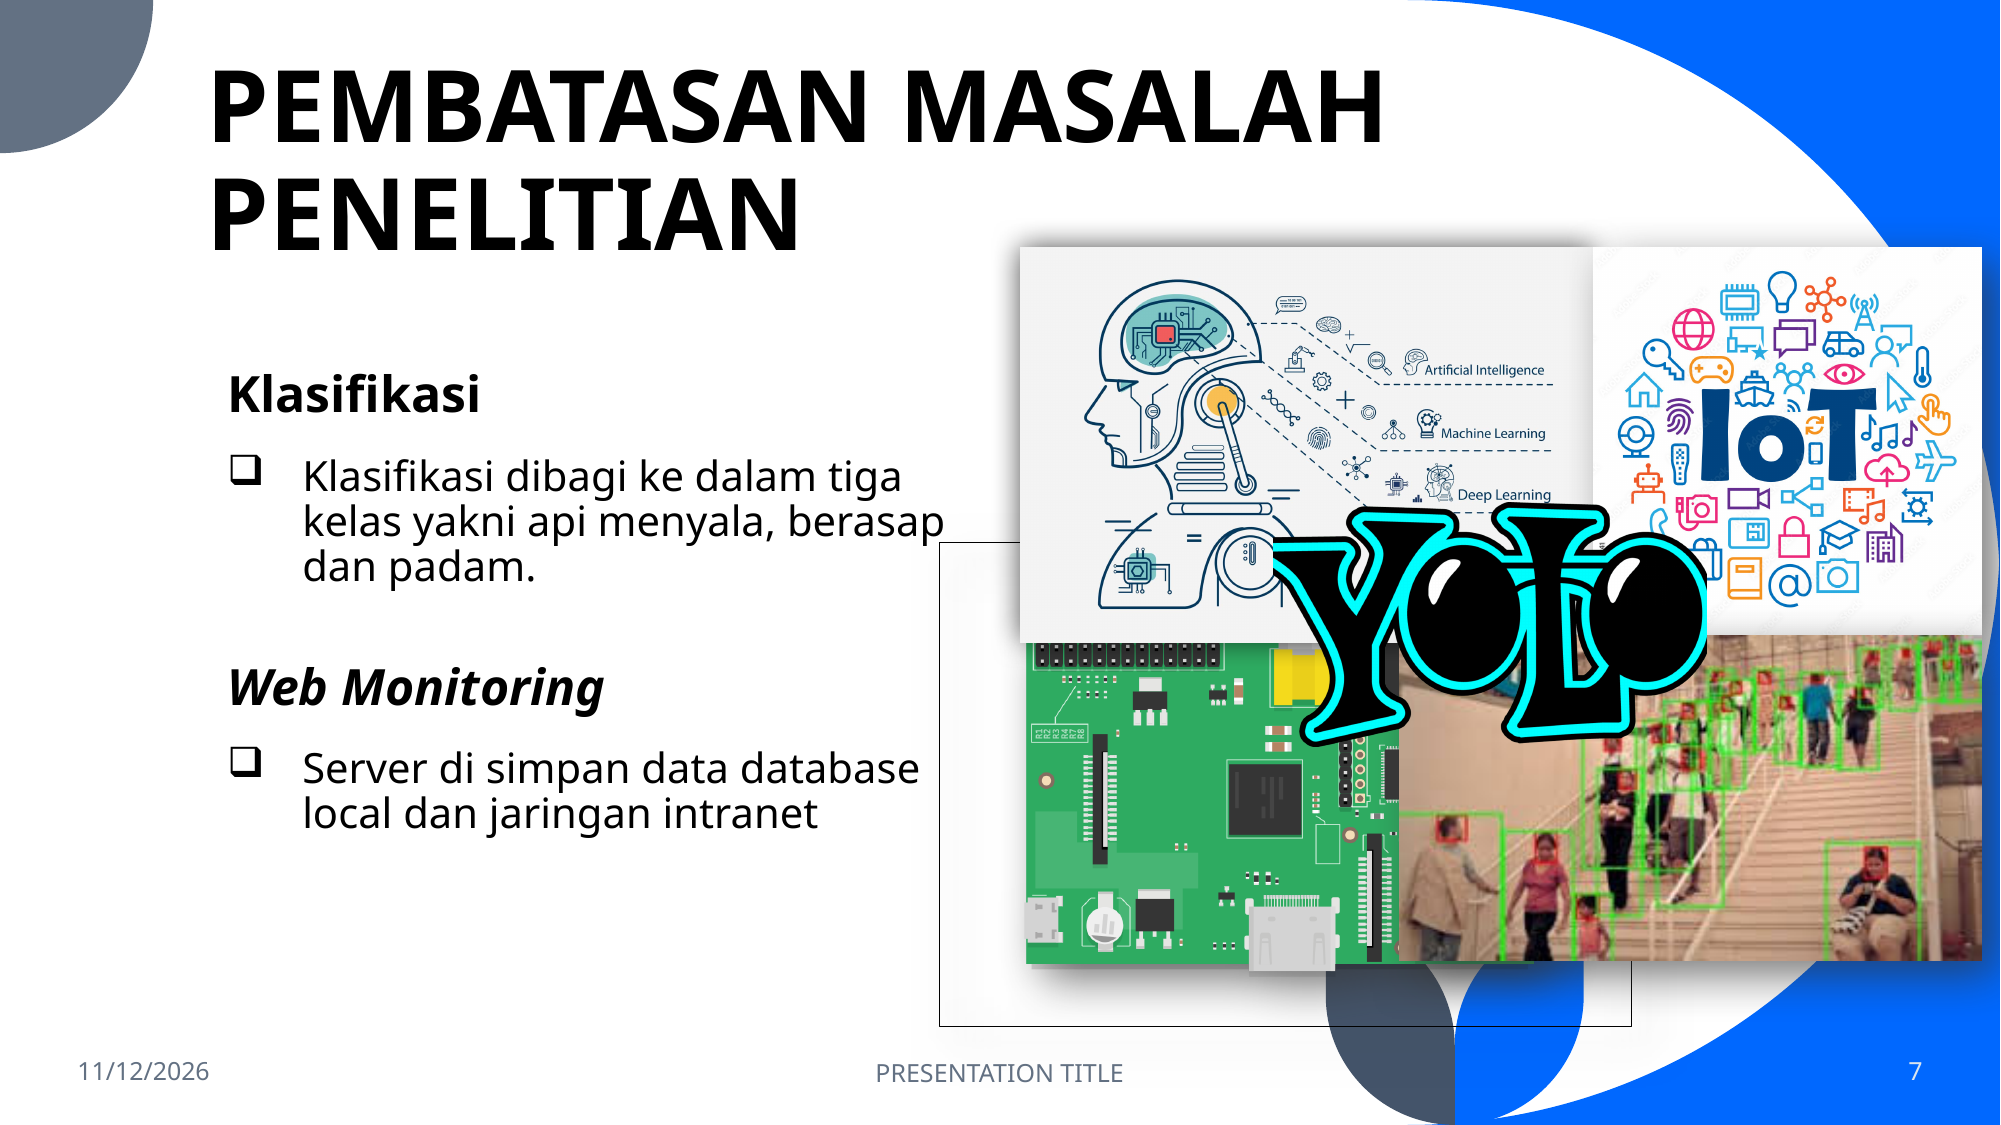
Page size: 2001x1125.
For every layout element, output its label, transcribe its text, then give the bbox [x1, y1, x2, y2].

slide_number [62, 1042, 513, 1103]
title PEMBATASAN MASALAH PENELITIAN [191, 62, 1796, 280]
footer PRESENTATION TITLE [662, 1042, 1338, 1103]
text_box Klasifikasi [212, 362, 978, 394]
text_box Klasifikasi dibagi ke dalam tiga kelas yakni api menyala, berasap dan padam. [212, 447, 978, 619]
text_box Web Monitoring [212, 654, 922, 740]
picture [939, 247, 1982, 1027]
text_box Server di simpan data database local dan jaringan intranet [212, 740, 922, 929]
slide_number 7 [1665, 1042, 1938, 1103]
